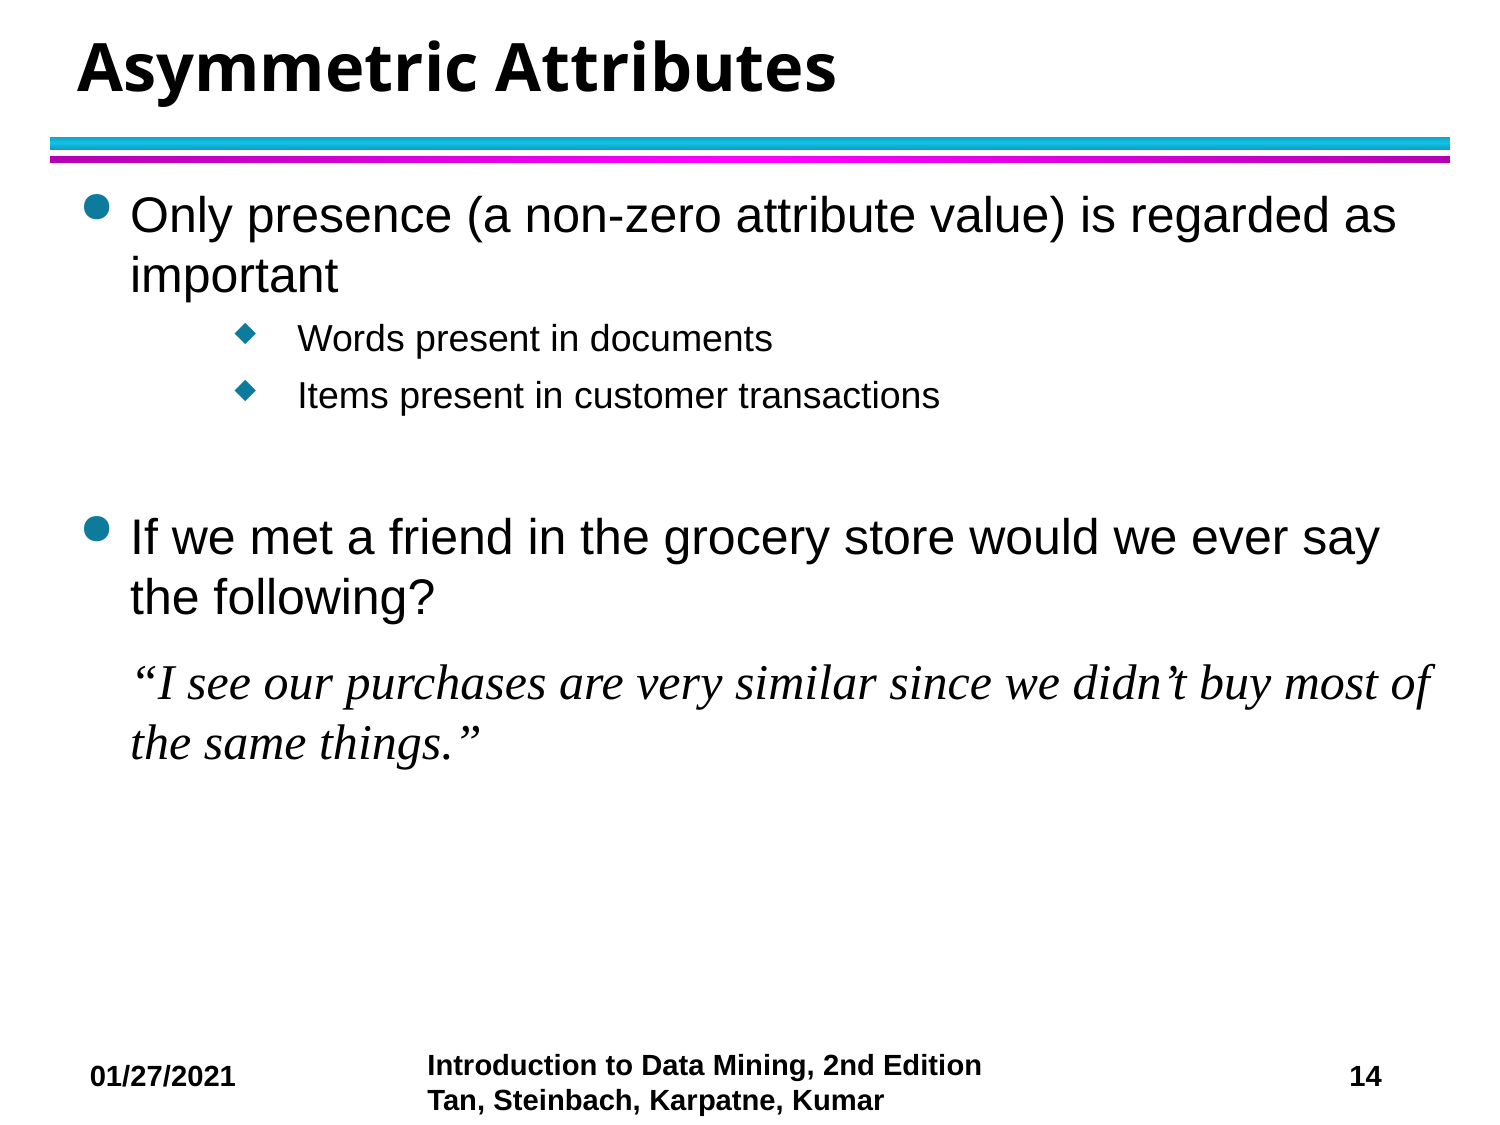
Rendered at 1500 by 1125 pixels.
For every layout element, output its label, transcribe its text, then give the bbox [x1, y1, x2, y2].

title Asymmetric Attributes [62, 24, 1421, 113]
list Only presence (a non-zero attribute value) is regarded as important Words present in documents Items present in customer transactions If we met a friend in the grocery store would we ever say the following? “I see our purchases are very similar since we didn’t buy most of the same things.” [67, 174, 1450, 1025]
